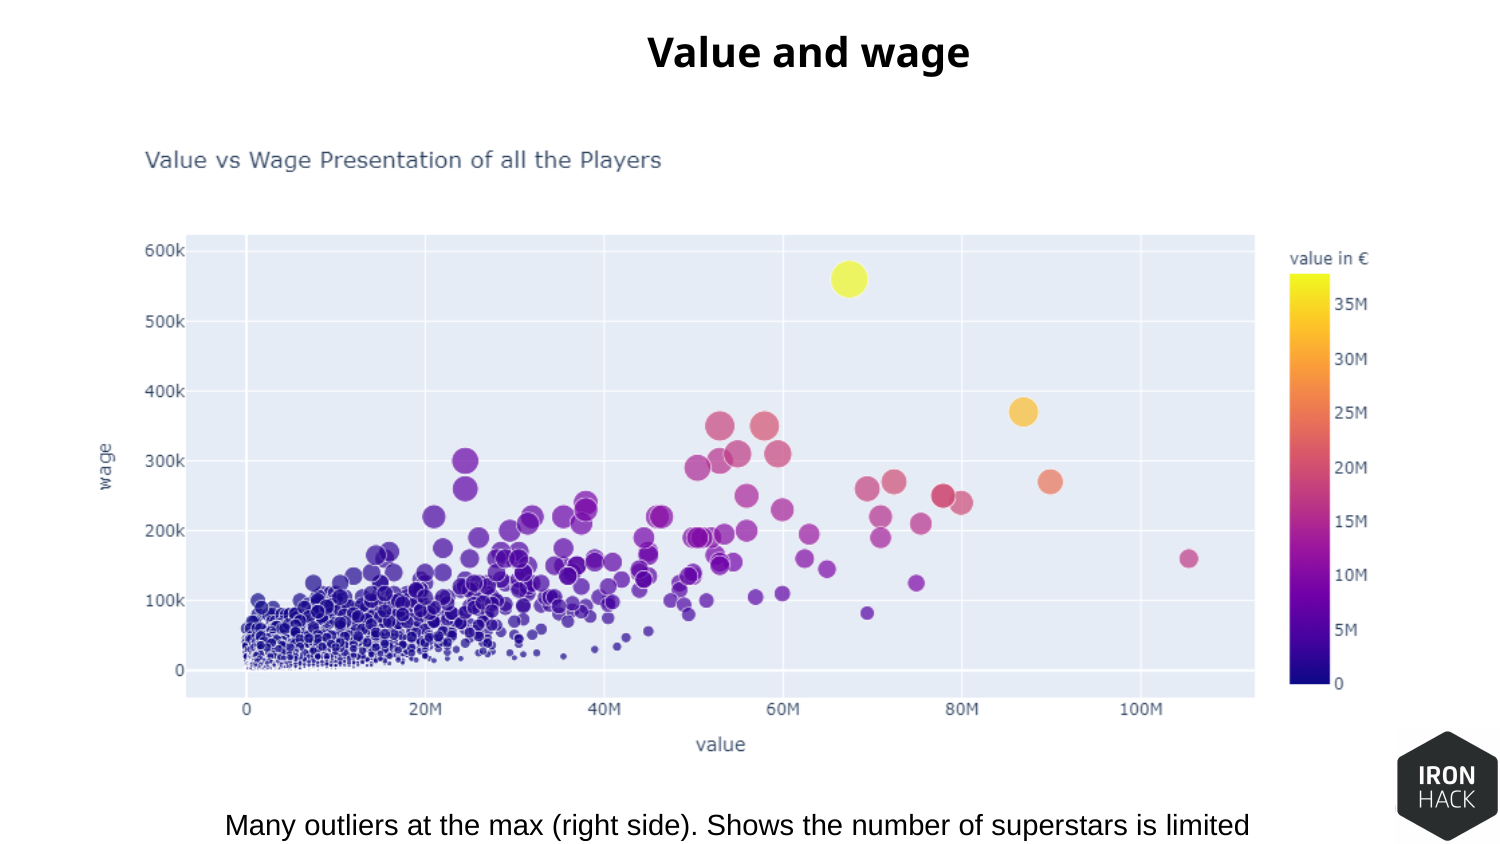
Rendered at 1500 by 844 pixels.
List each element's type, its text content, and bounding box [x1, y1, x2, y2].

title Value and wage [49, 11, 1427, 91]
text_box Many outliers at the max (right side). Shows the number of superstars is limited [81, 813, 1389, 844]
picture [79, 101, 1500, 844]
